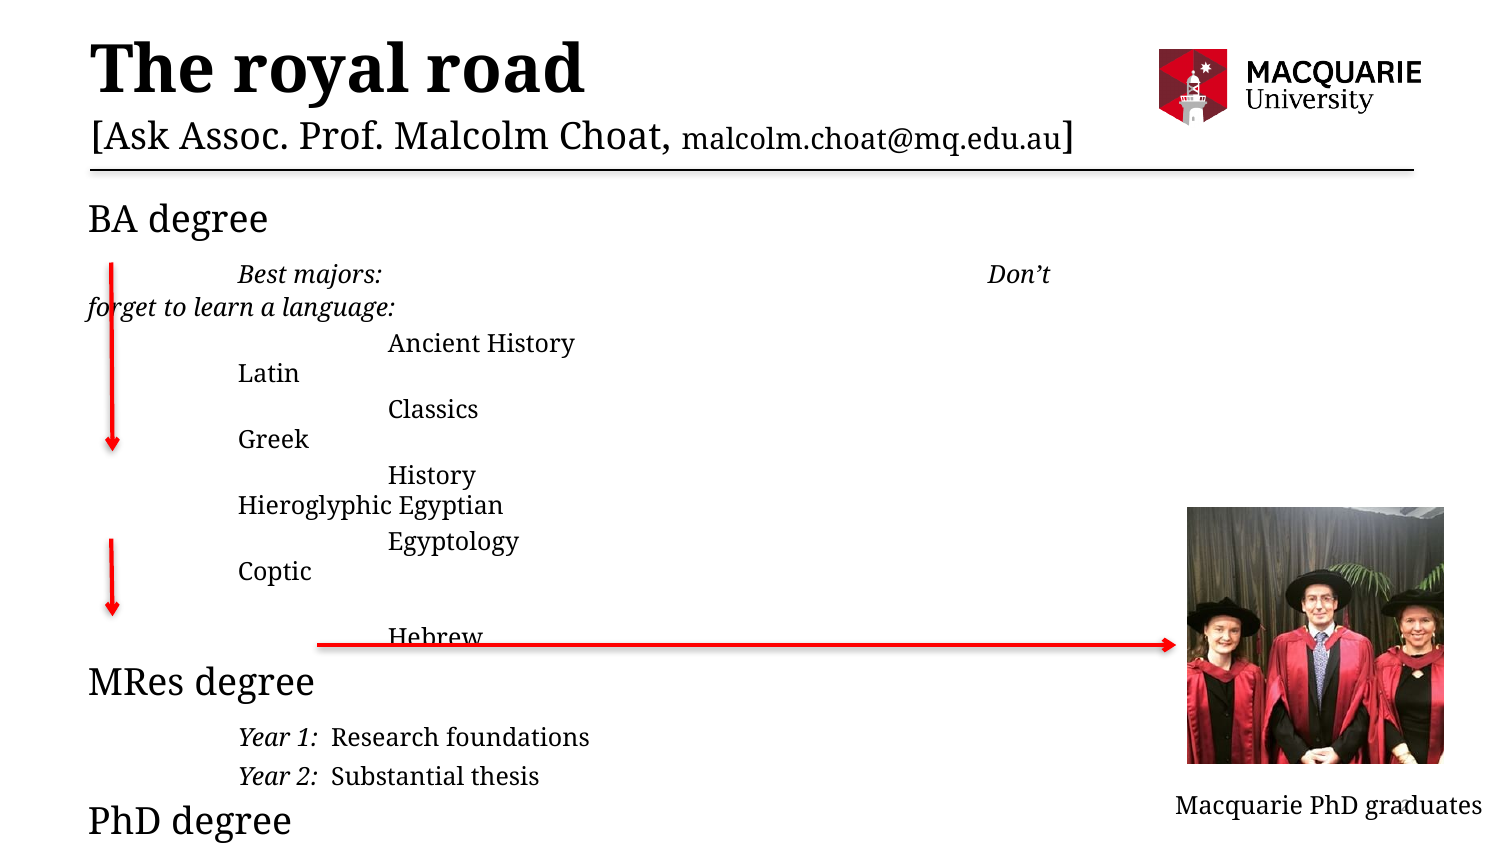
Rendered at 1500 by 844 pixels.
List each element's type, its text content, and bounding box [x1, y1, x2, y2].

slide_number 2 [1074, 782, 1425, 827]
list BA degree Best majors: Don’t forget to learn a language: Ancient History Latin Classics Greek History Hieroglyphic Egyptian Egyptology Coptic Hebrew MRes degree Year 1: Research foundations Year 2: Substantial thesis PhD degree Three years’* pioneering work at the frontiers of knowledge: 80,000-word thesis. * If all goes well. [72, 187, 1129, 788]
title The royal road [75, 0, 1125, 104]
picture [1187, 507, 1444, 764]
picture [1159, 49, 1421, 128]
list [Ask Assoc. Prof. Malcolm Choat, malcolm.choat@mq.edu.au] [75, 104, 1125, 170]
text_box Macquarie PhD graduates [1160, 783, 1484, 827]
